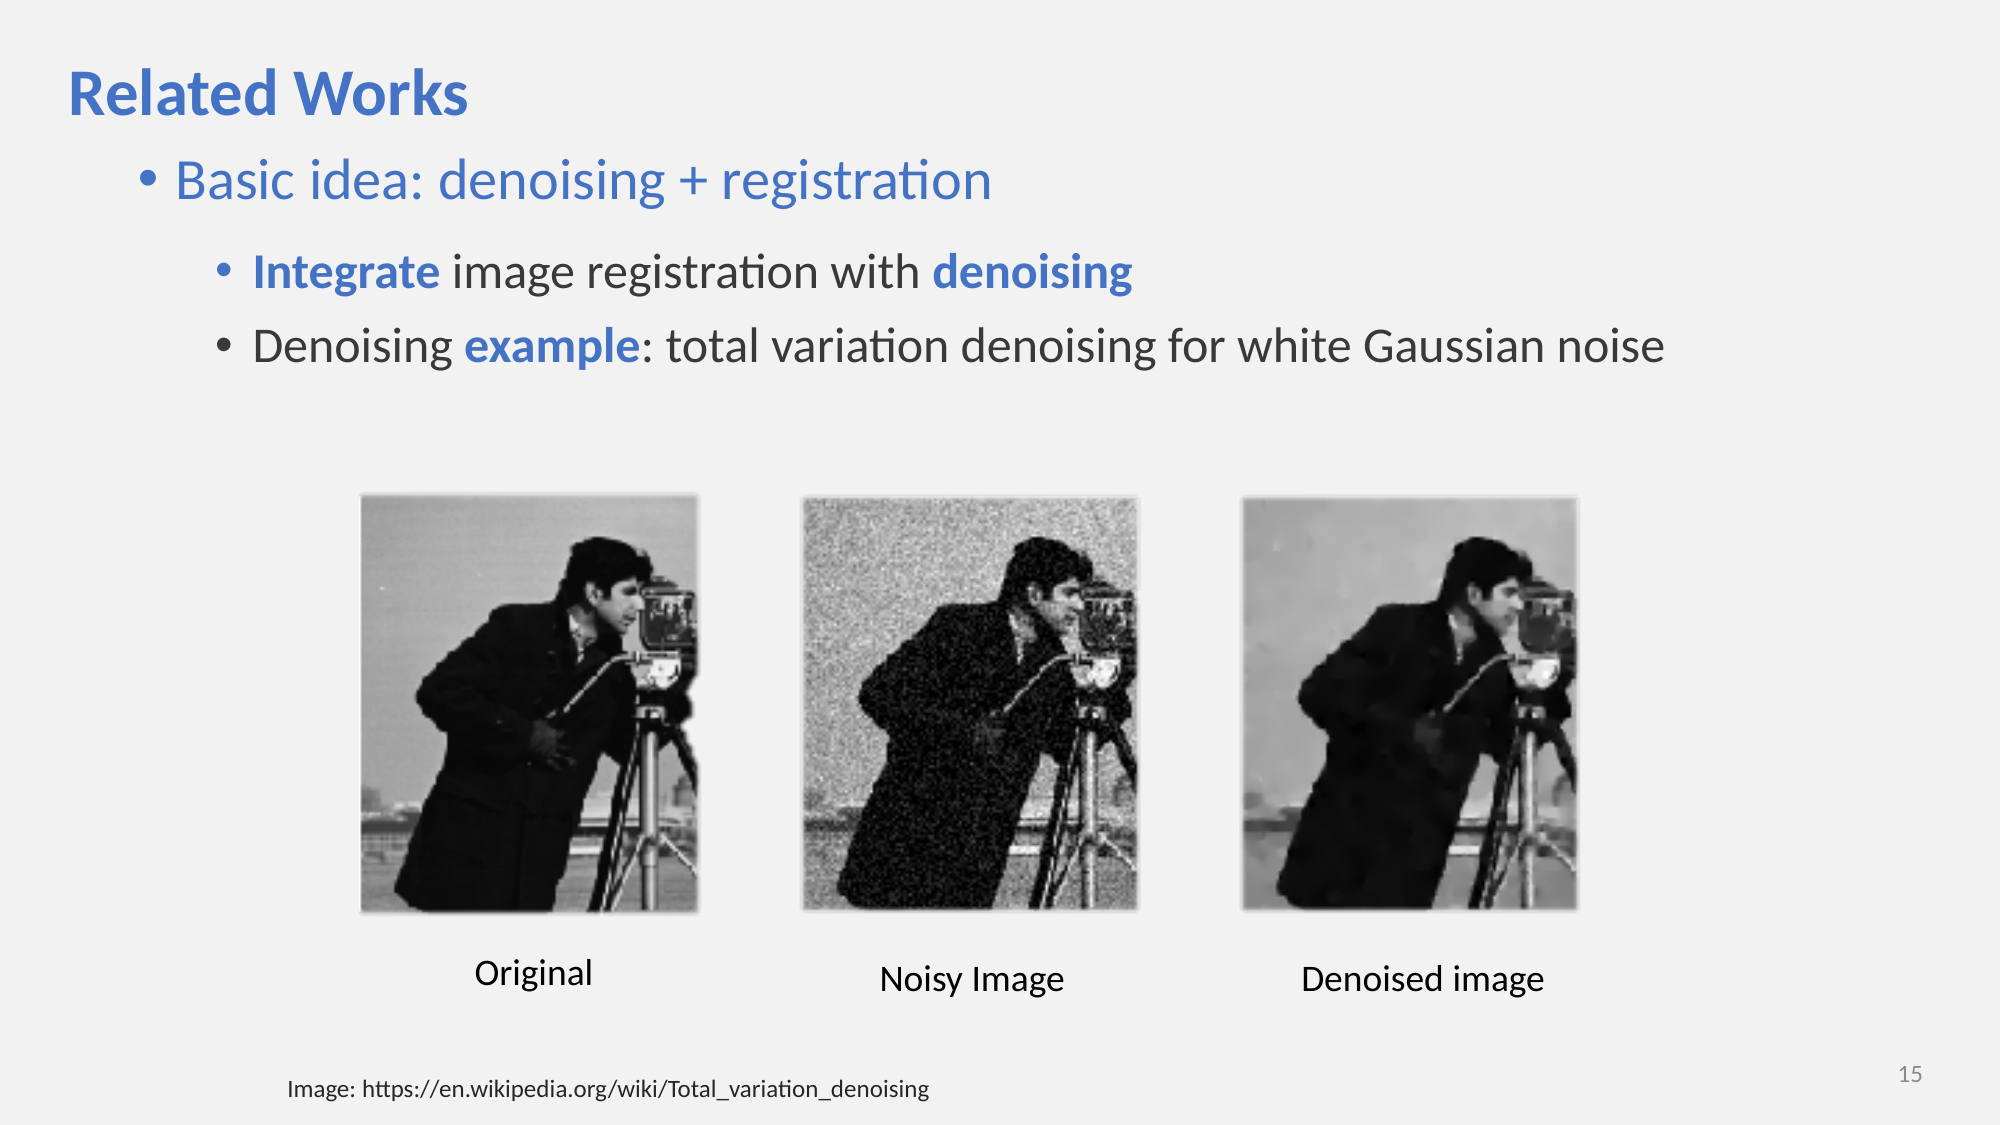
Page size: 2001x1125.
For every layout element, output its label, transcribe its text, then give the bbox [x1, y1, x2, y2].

picture [359, 421, 1586, 933]
text_box Original [459, 940, 609, 1001]
list Basic idea: denoising + registration [123, 141, 1939, 228]
text_box Image: https://en.wikipedia.org/wiki/Total_variation_denoising [272, 1065, 946, 1111]
text_box Denoised image [1286, 946, 1561, 1007]
list Integrate image registration with denoising Denoising example: total variation denoising for white Gaussian noise [199, 237, 2000, 312]
title Related Works [53, 46, 1603, 142]
slide_number 15 [1488, 1042, 1939, 1103]
text_box Noisy Image [864, 946, 1081, 1007]
